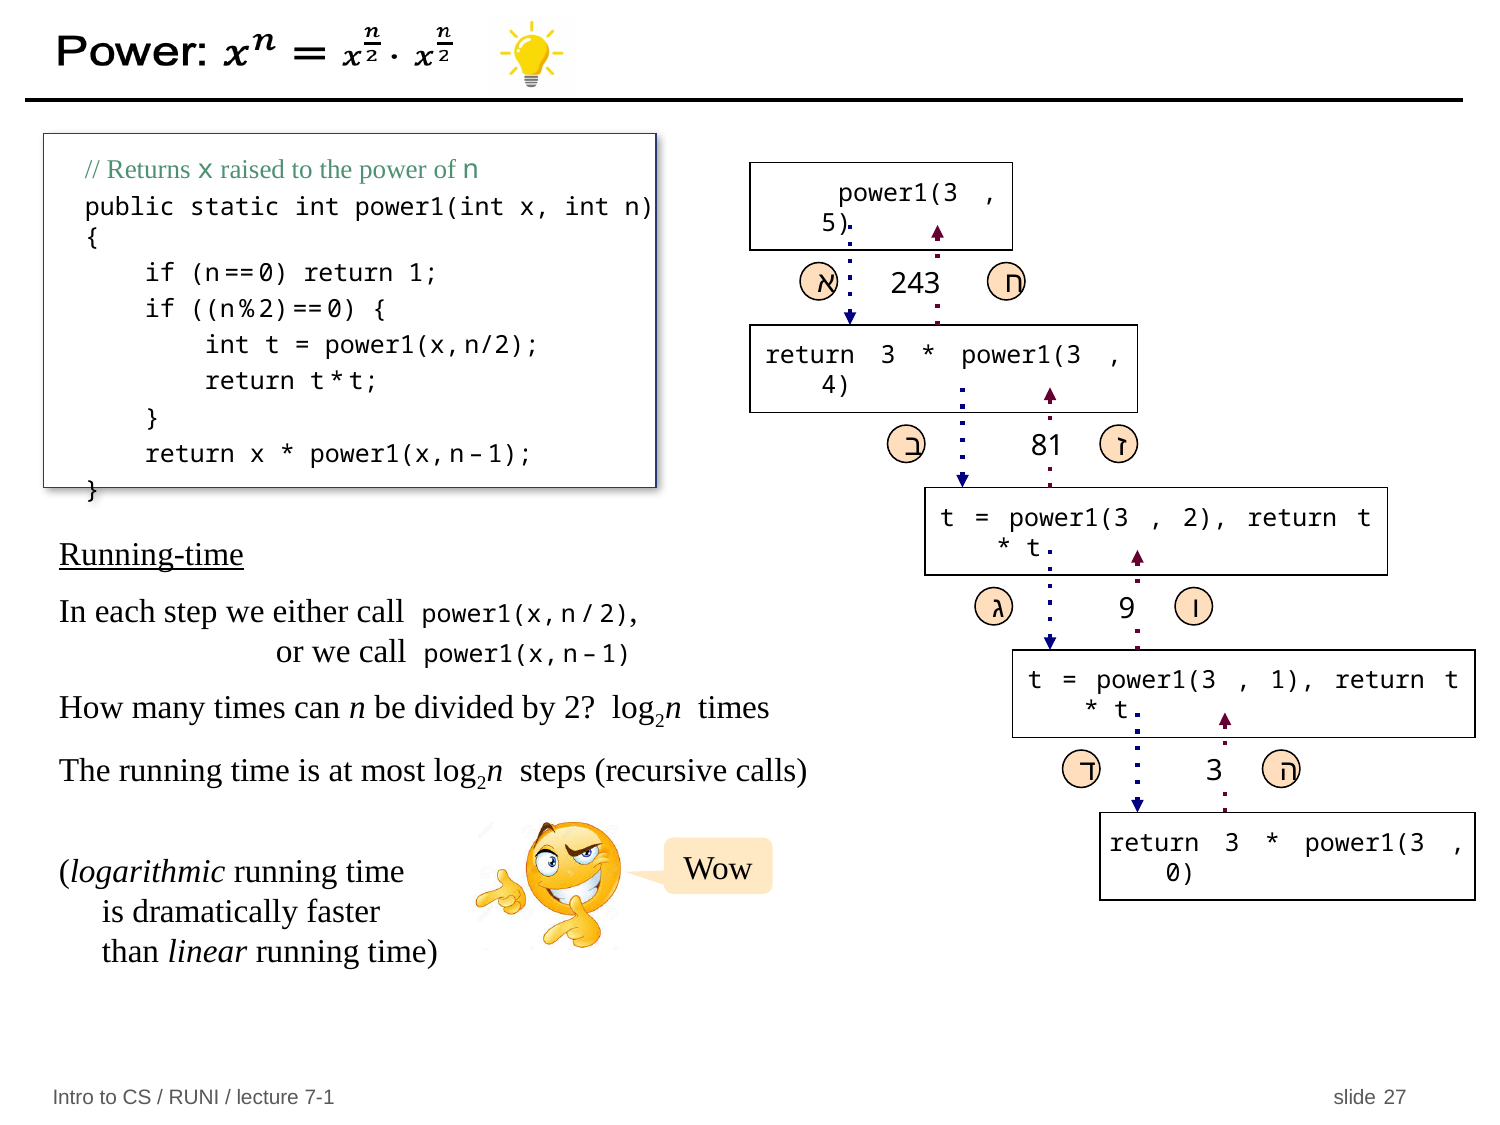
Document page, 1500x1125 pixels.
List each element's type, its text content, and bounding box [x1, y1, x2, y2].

title [24, 12, 1463, 100]
text_box // Returns x raised to the power of n public static int power1(int x, int n) { if (n == 0) return 1; if ((n % 2) == 0) { int t = power1(x, n/2); return t * t; } return x * power1(x, n – 1); } [43, 133, 657, 488]
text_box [749, 162, 1476, 901]
text_box Running-time In each step we either call power1(x, n / 2), or we call power1(x, n – 1) How many times can n be divided by 2? log2n times The running time is at most log2n steps (recursive calls) (logarithmic running time is dramatically faster than linear running time) [43, 524, 907, 1012]
text_box Wow [626, 837, 744, 895]
picture [474, 818, 622, 951]
picture [487, 17, 576, 95]
